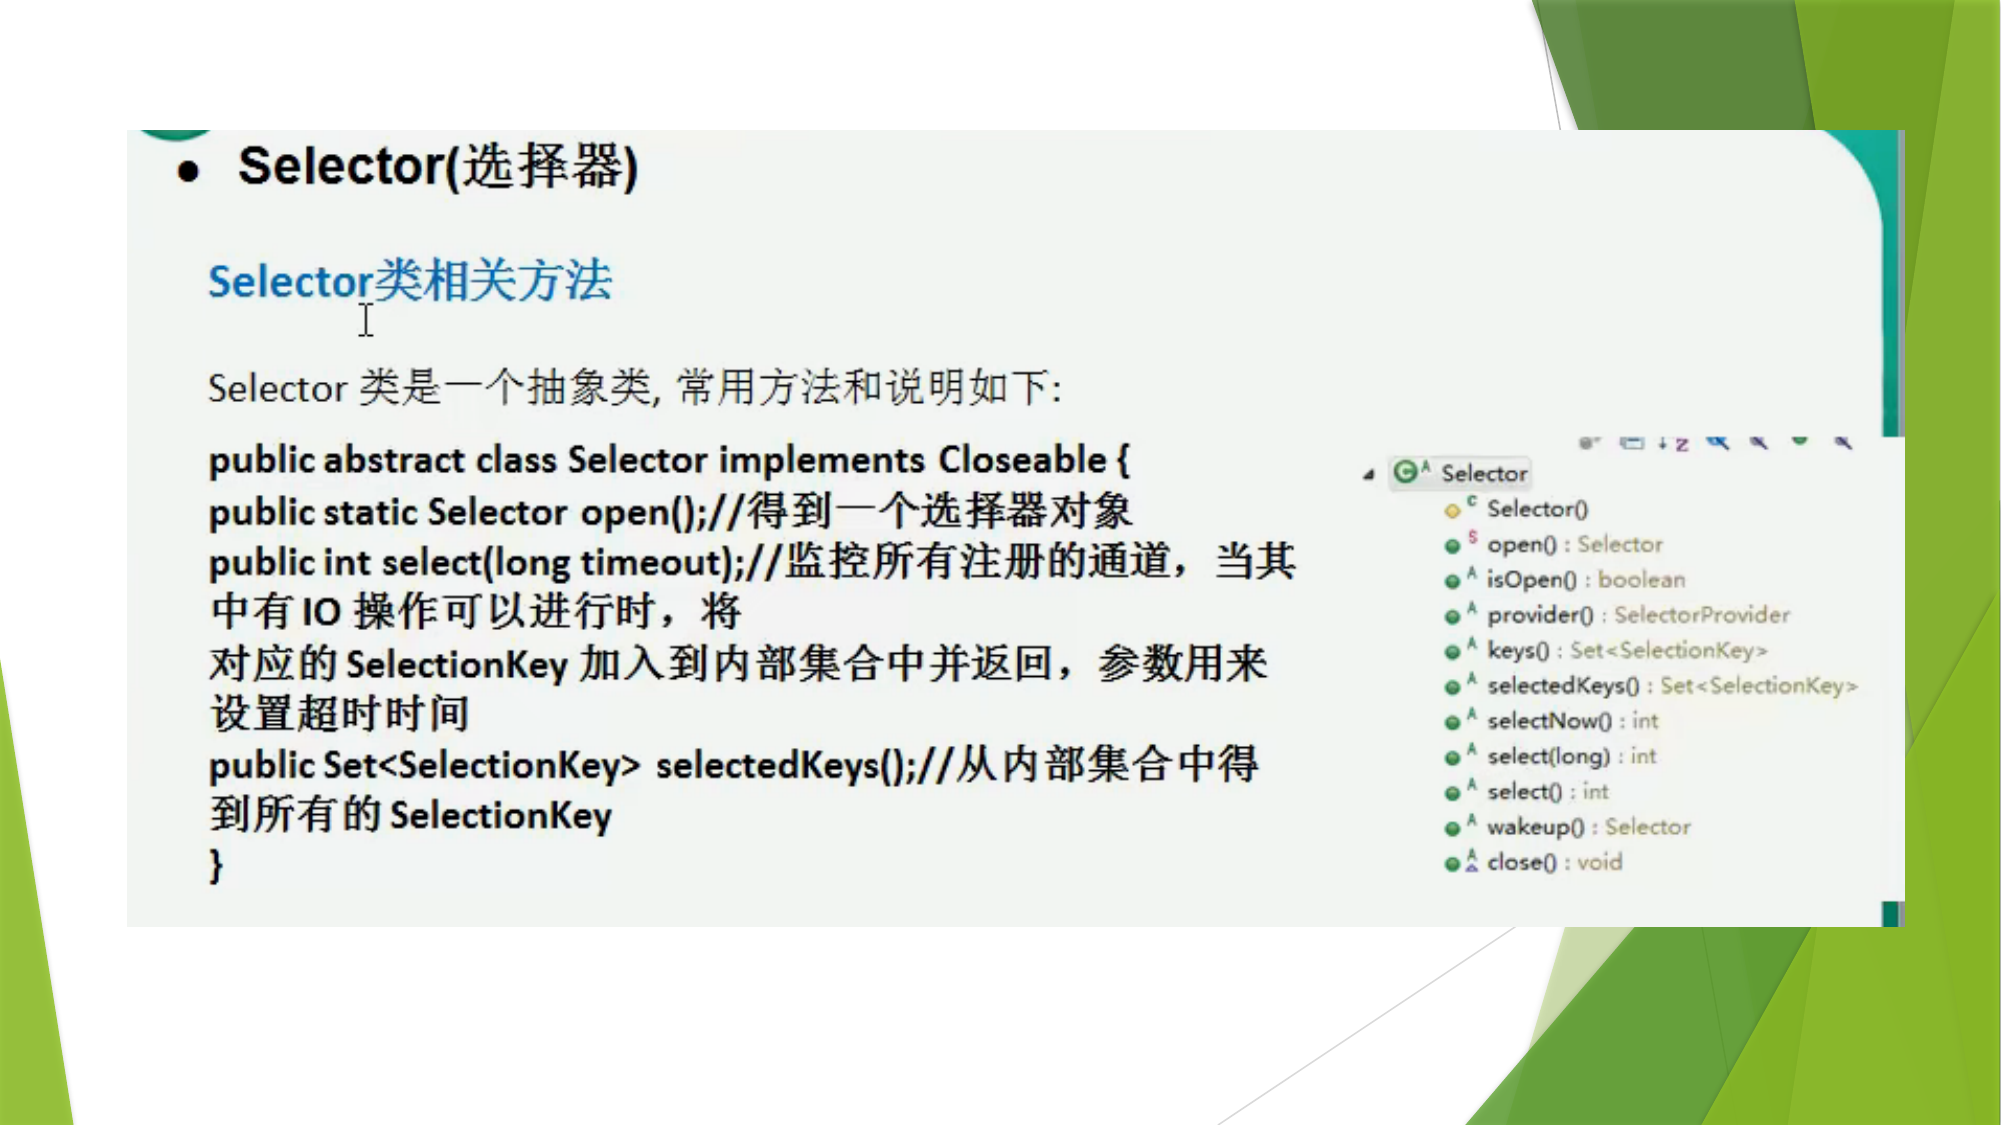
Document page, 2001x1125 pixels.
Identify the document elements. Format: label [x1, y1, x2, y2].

picture [127, 129, 1905, 928]
